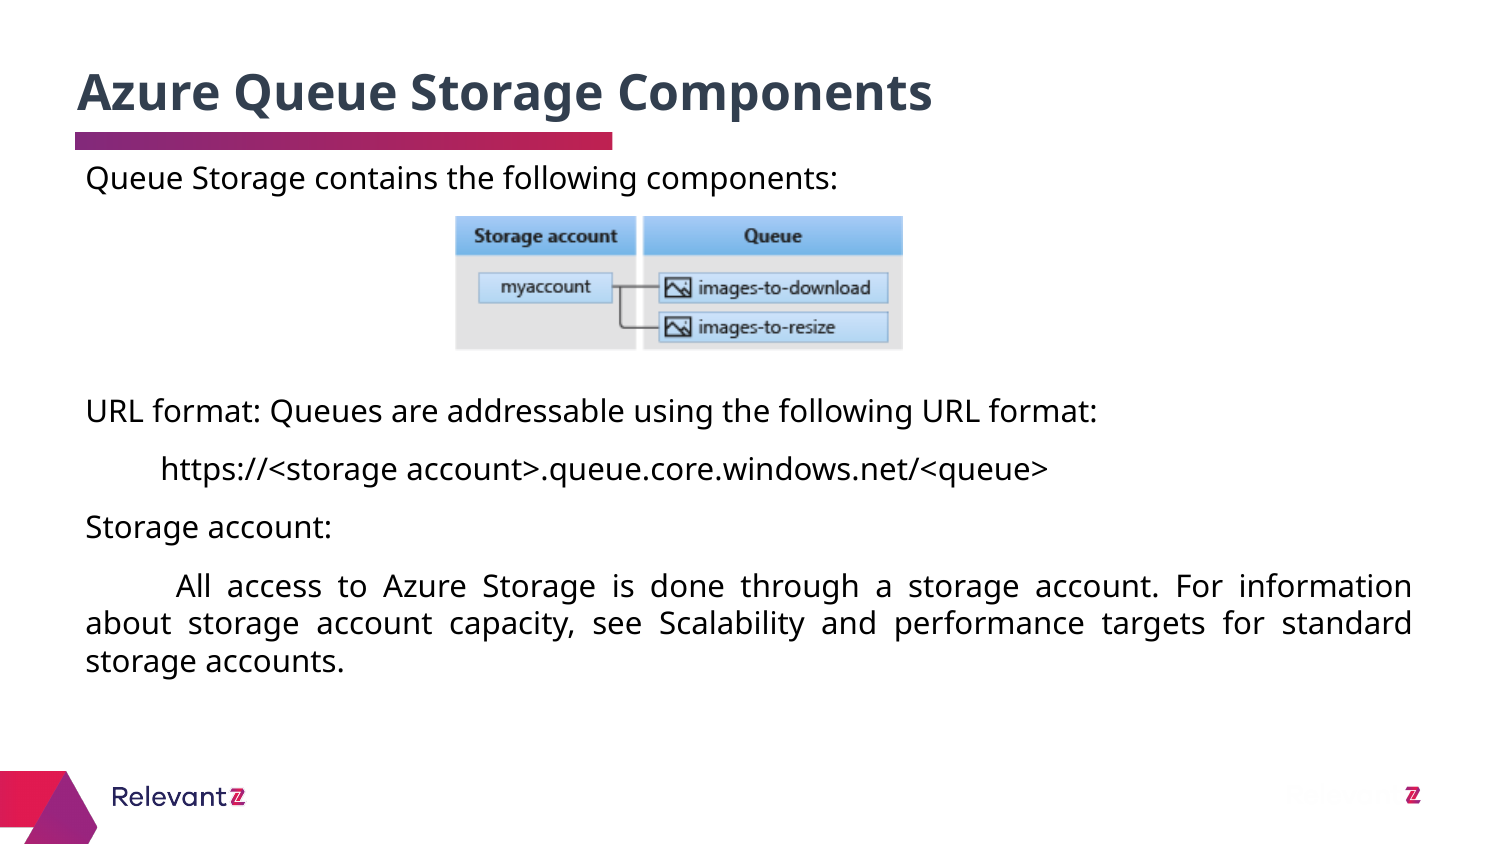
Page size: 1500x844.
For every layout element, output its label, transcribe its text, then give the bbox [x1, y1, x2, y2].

picture [109, 782, 250, 810]
picture [455, 215, 903, 351]
picture [1284, 782, 1425, 810]
text_box Azure Queue Storage Components [62, 52, 1265, 137]
title Queue Storage contains the following components: URL format: Queues are addressable using the following URL format: https://<storage account>.queue.core.windows.net/<queue> Storage account: All access to Azure Storage is done through a storage account. For information about storage account capacity, see Scalability and performance targets for standard storage accounts. [85, 158, 1415, 722]
picture [0, 769, 101, 844]
